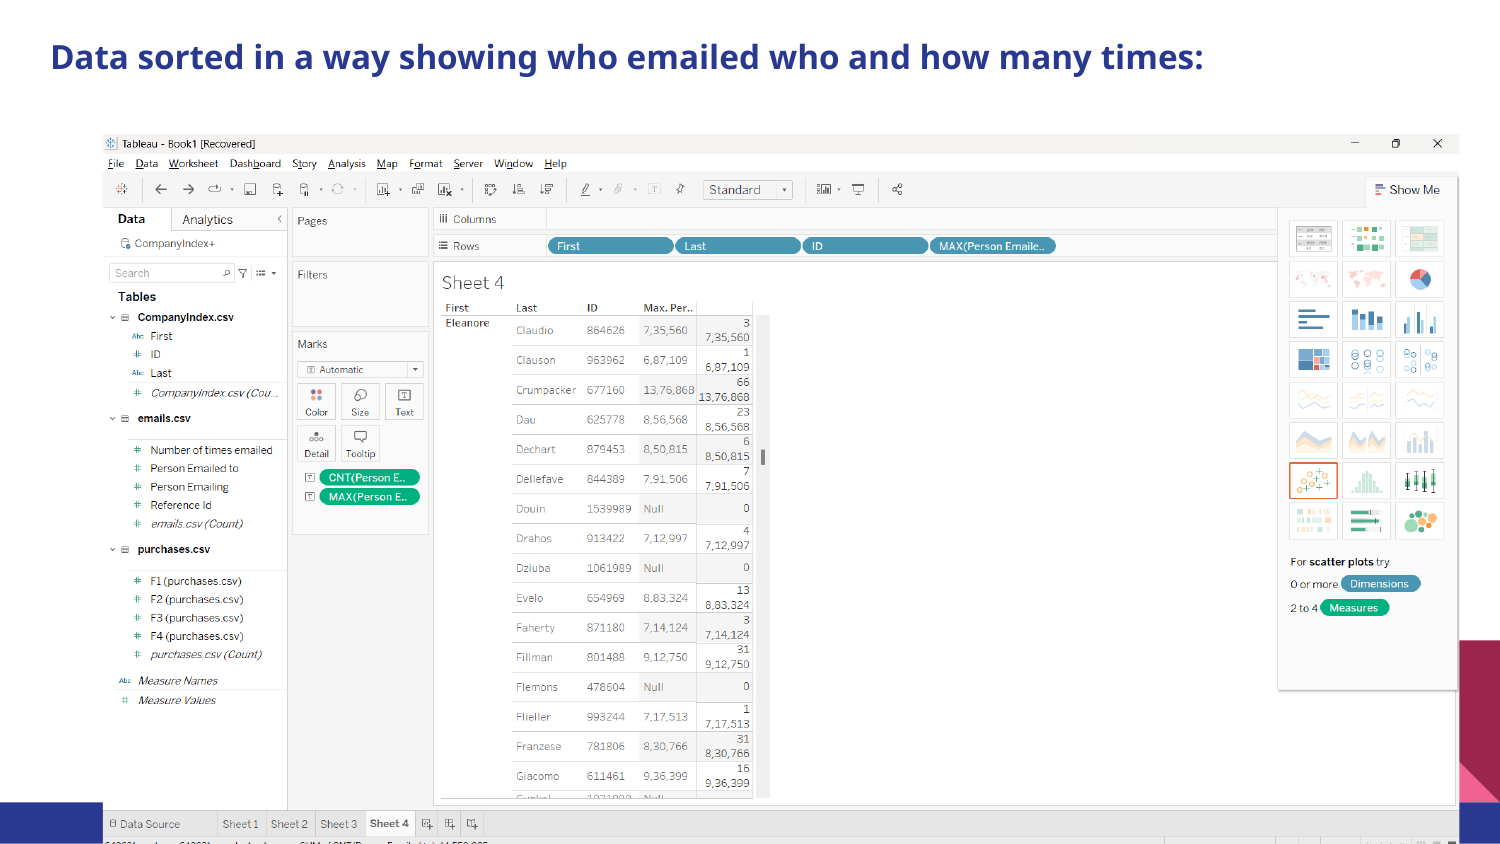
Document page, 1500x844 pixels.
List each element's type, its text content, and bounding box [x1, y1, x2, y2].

title Data sorted in a way showing who emailed who and how many times: [35, 20, 1433, 110]
picture [102, 133, 1460, 844]
